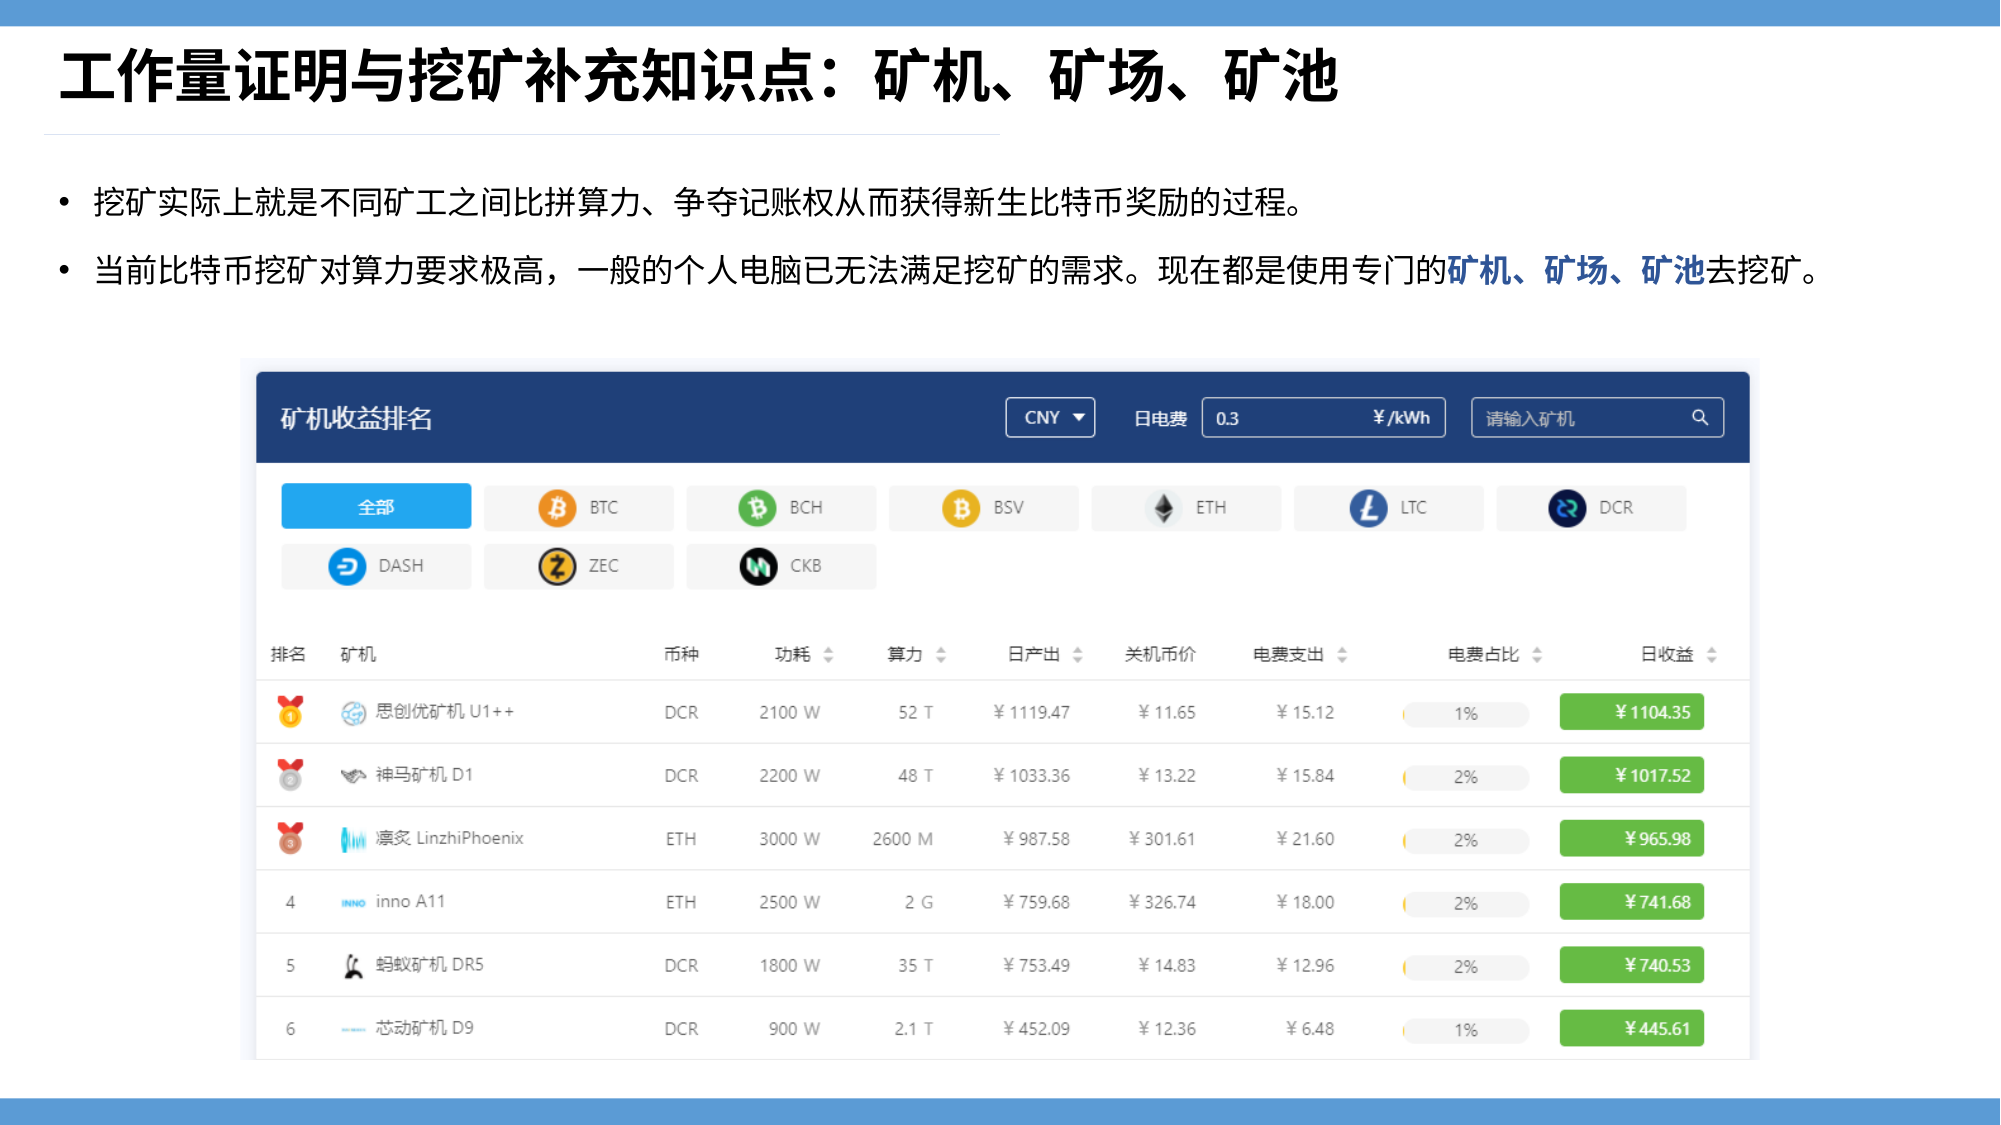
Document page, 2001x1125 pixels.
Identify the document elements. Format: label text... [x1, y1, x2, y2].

title 工作量证明与挖矿补充知识点：矿机、矿场、矿池 [43, 39, 1769, 121]
picture [240, 358, 1760, 1060]
list 挖矿实际上就是不同矿工之间比拼算力、争夺记账权从而获得新生比特币奖励的过程。 当前比特币挖矿对算力要求极高，一般的个人电脑已无法满足挖矿的需求。现在都是使用专门的矿机、矿场、矿池去挖矿。 [43, 163, 1875, 340]
